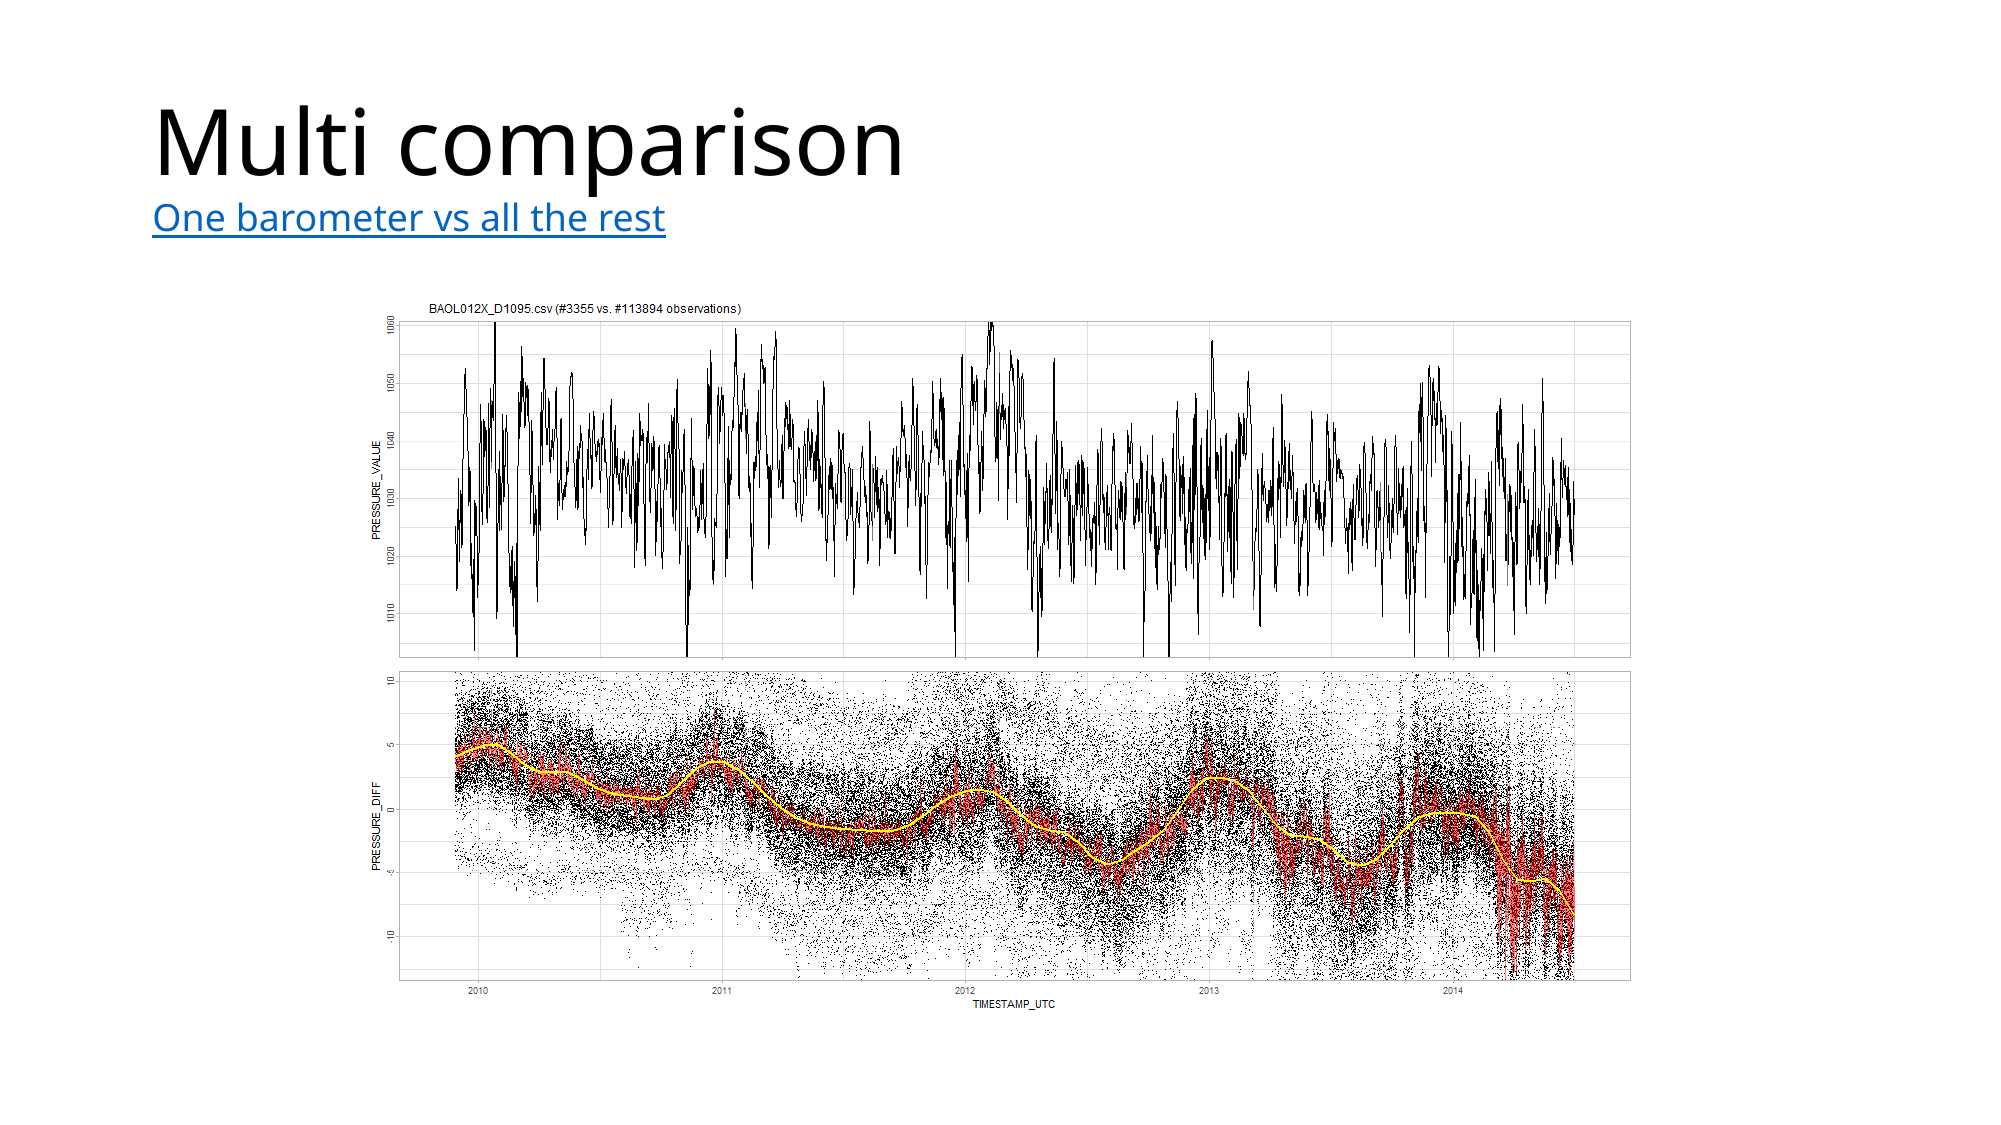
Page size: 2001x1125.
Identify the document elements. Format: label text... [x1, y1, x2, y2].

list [365, 299, 1635, 1014]
title Multi comparison One barometer vs all the rest [137, 59, 1863, 278]
